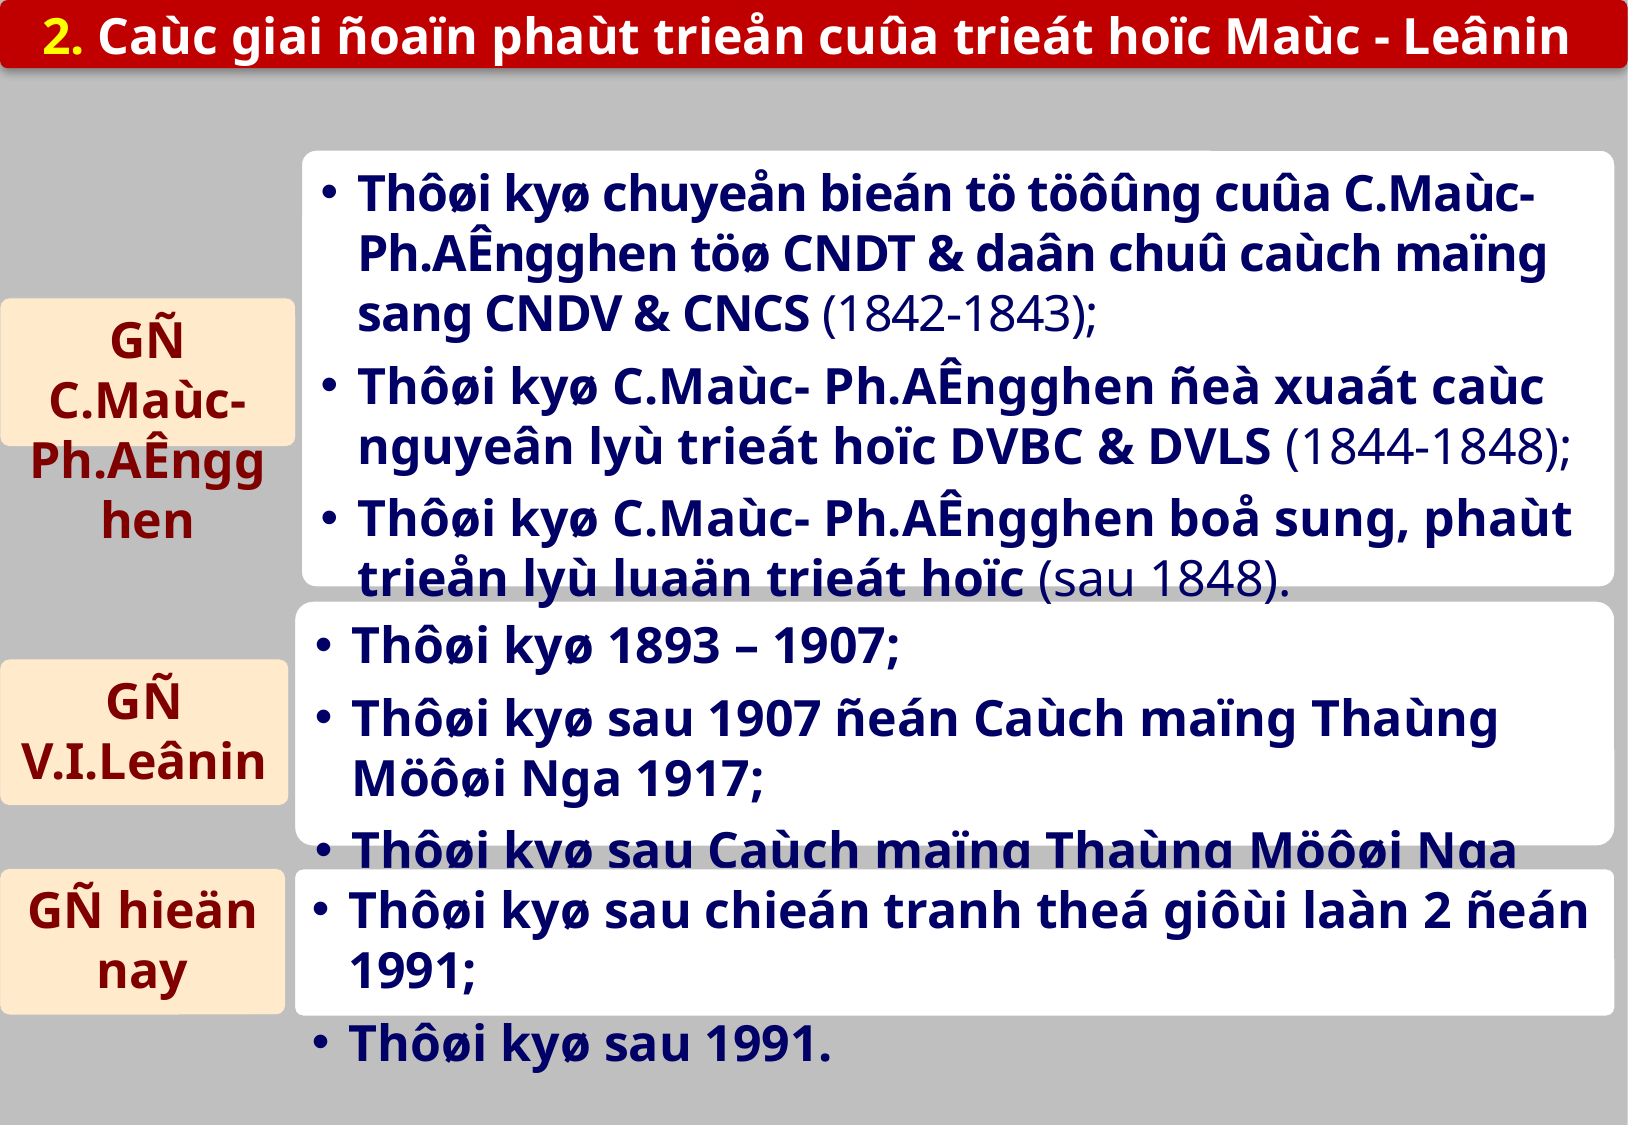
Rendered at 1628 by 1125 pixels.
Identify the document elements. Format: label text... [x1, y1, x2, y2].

text_box Thôøi kyø sau chieán tranh theá giôùi laàn 2 ñeán 1991; Thôøi kyø sau 1991. [294, 868, 1616, 1017]
text_box GÑ hieän nay [0, 868, 286, 1015]
text_box GÑ V.I.Leânin [0, 659, 289, 806]
text_box Thôøi kyø chuyeån bieán tö töôûng cuûa C.Maùc- Ph.AÊngghen töø CNDT & daân chuû caùch maïng sang CNDV & CNCS (1842-1843); Thôøi kyø C.Maùc- Ph.AÊngghen ñeà xuaát caùc nguyeân lyù trieát hoïc DVBC & DVLS (1844-1848); Thôøi kyø C.Maùc- Ph.AÊngghen boå sung, phaùt trieån lyù luaän trieát hoïc (sau 1848). [301, 149, 1616, 588]
text_box 2. Caùc giai ñoaïn phaùt trieån cuûa trieát hoïc Maùc - Leânin [0, 0, 1628, 69]
text_box Thôøi kyø 1893 – 1907; Thôøi kyø sau 1907 ñeán Caùch maïng Thaùng Möôøi Nga 1917; Thôøi kyø sau Caùch maïng Thaùng Möôøi Nga 1917. [294, 600, 1616, 847]
text_box GÑ C.Maùc- Ph.AÊngghen [0, 297, 296, 447]
